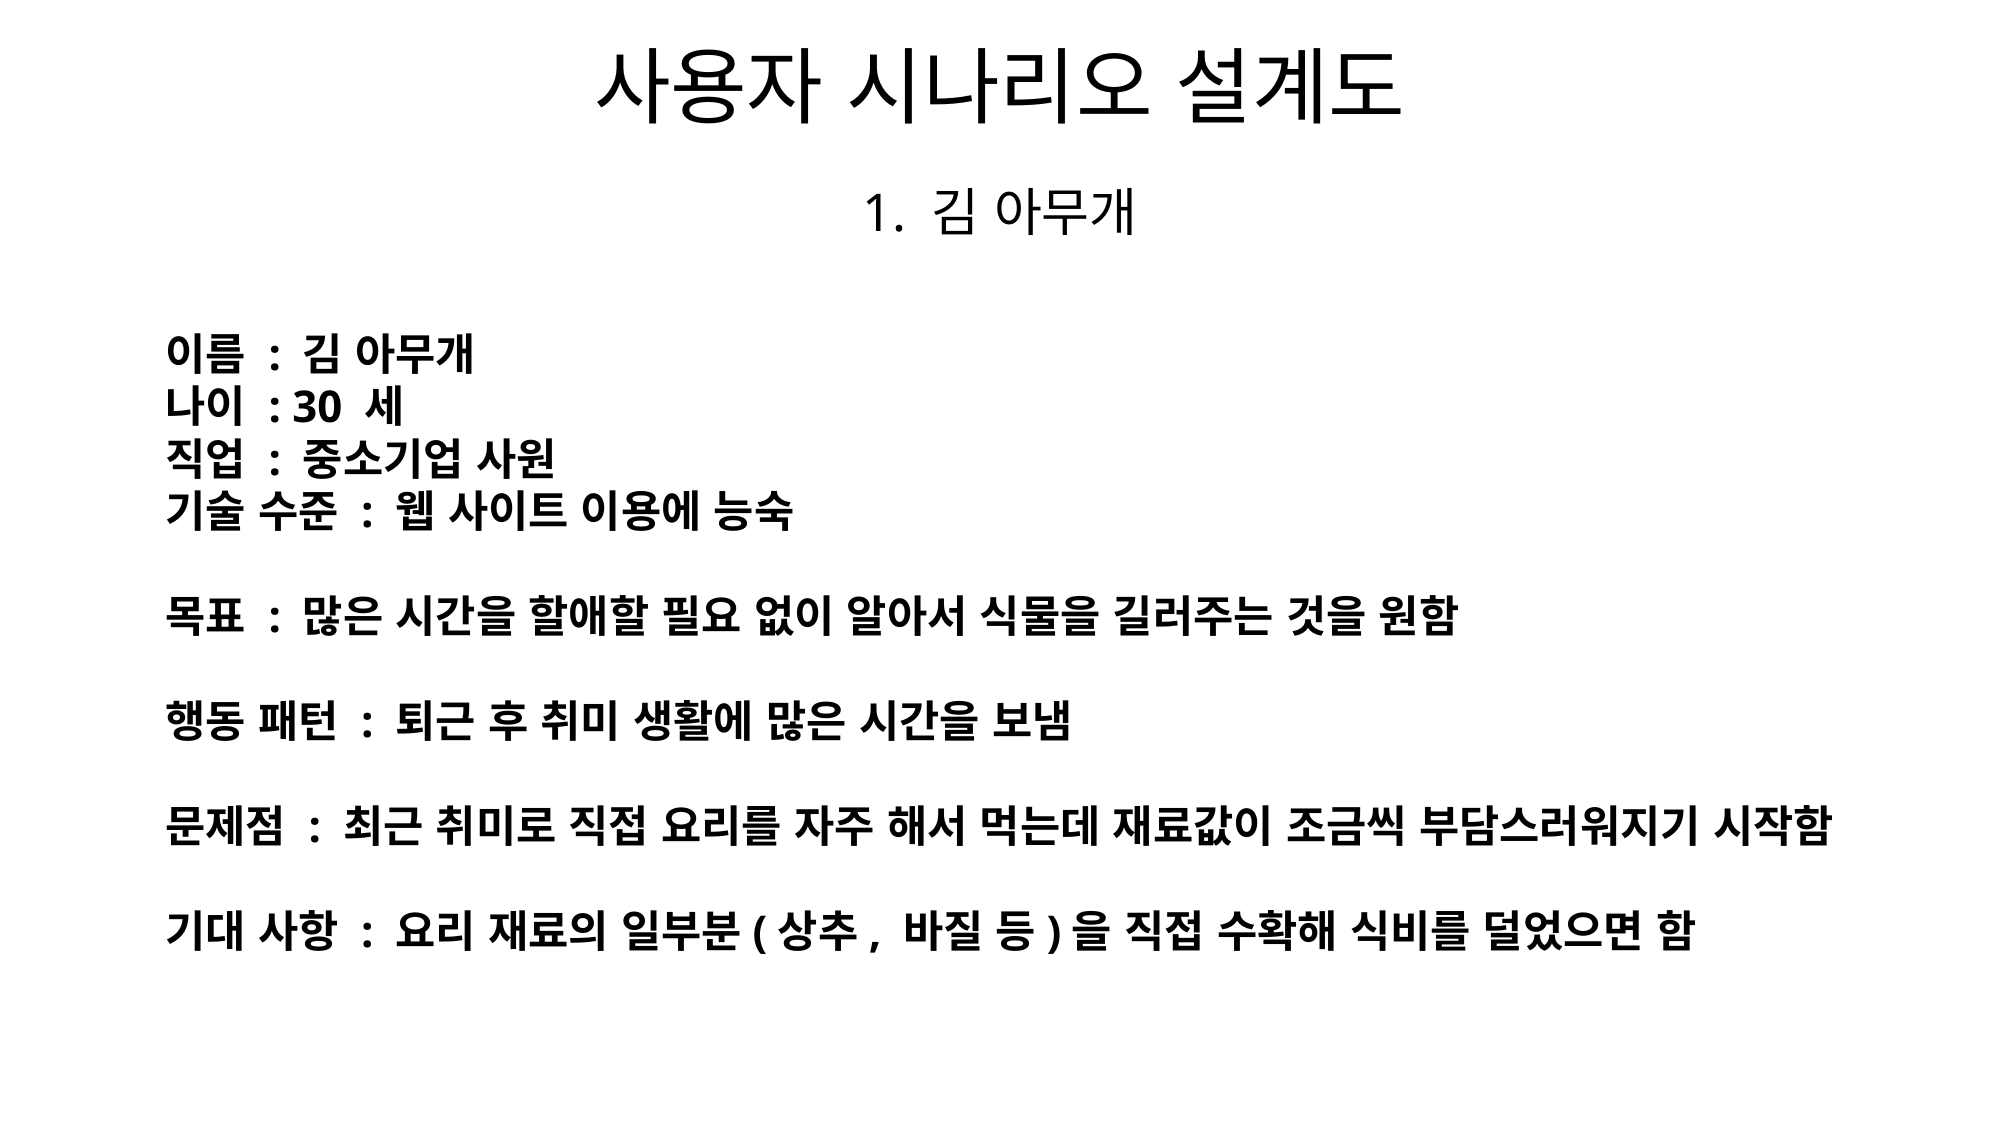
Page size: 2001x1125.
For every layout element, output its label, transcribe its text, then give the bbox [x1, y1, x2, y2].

text_box 1. 김 아무개 [847, 172, 1153, 250]
text_box 사용자 시나리오 설계도 [579, 26, 1421, 142]
text_box 이름 : 김 아무개 나이 : 30 세 직업 : 중소기업 사원 기술 수준 : 웹 사이트 이용에 능숙 목표 : 많은 시간을 할애할 필요 없이 알아서 식물을 길러주는 것을 원함 행동 패턴 : 퇴근 후 취미 생활에 많은 시간을 보냄 문제점 : 최근 취미로 직접 요리를 자주 해서 먹는데 재료값이 조금씩 부담스러워지기 시작함 기대 사항 : 요리 재료의 일부분(상추, 바질 등)을 직접 수확해 식비를 덜었으면 함 [150, 319, 1850, 964]
